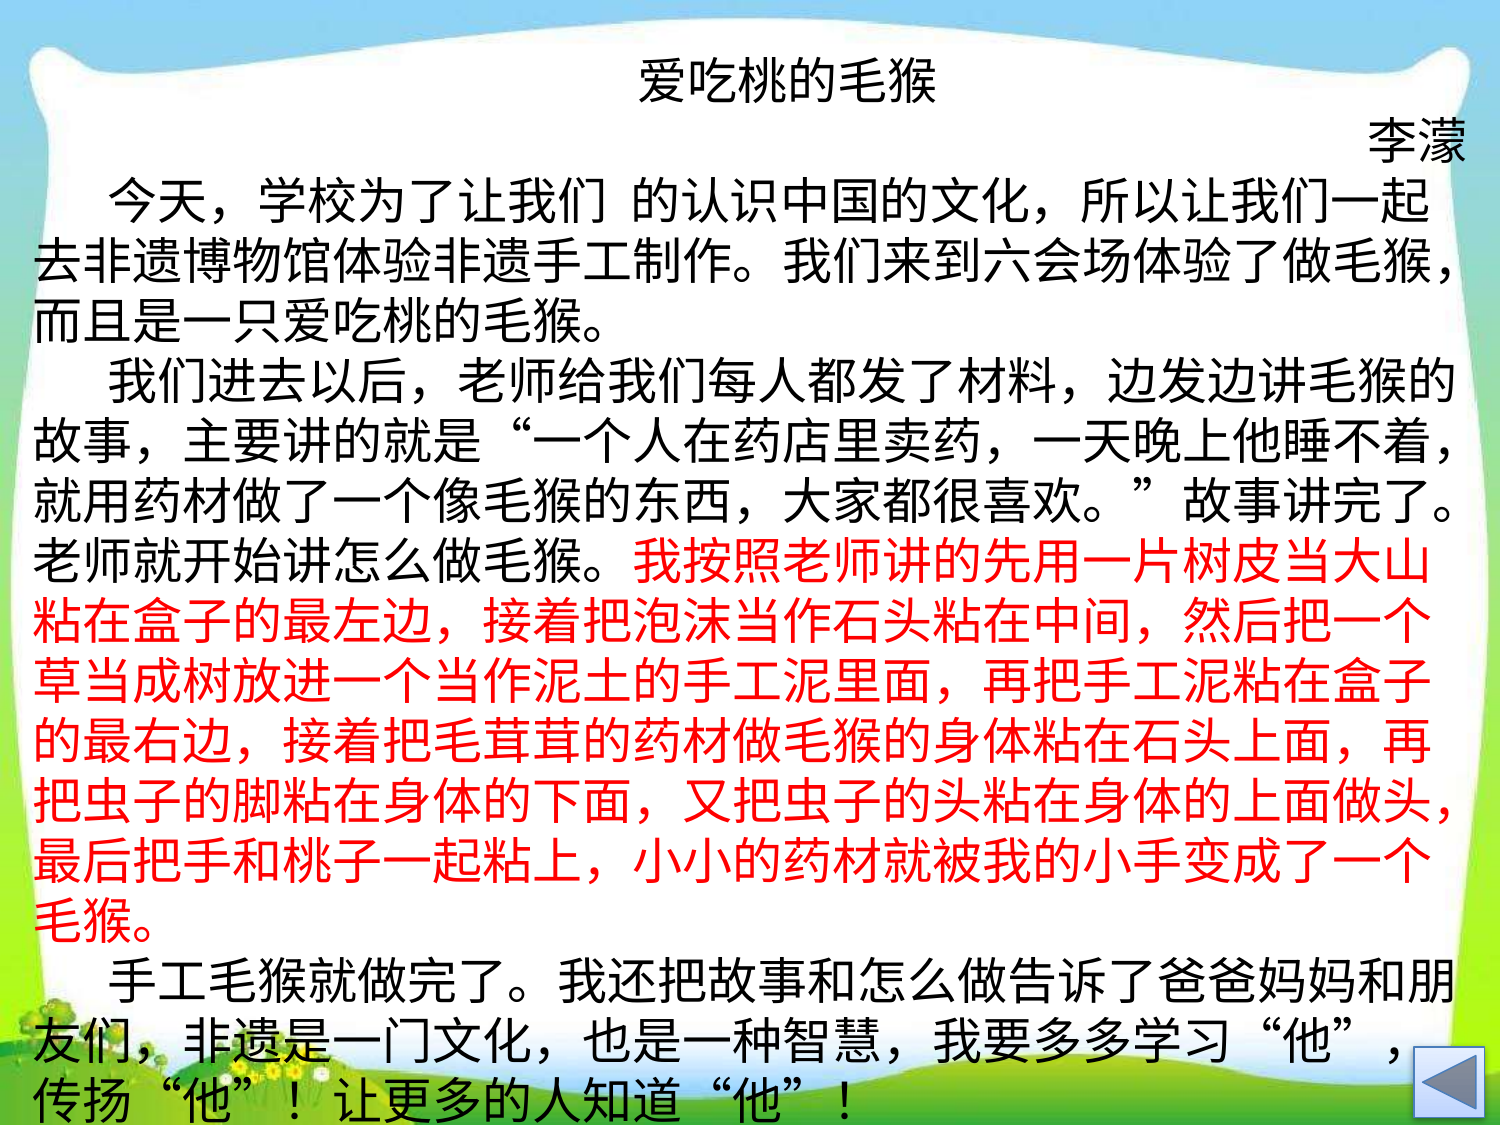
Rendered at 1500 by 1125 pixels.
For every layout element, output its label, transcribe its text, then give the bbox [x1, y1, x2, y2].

picture [0, 0, 1500, 1125]
text_box [1413, 1046, 1485, 1118]
text_box 爱吃桃的毛猴 李濛 今天，学校为了让我们 的认识中国的文化，所以让我们一起去非遗博物馆体验非遗手工制作。我们来到六会场体验了做毛猴，而且是一只爱吃桃的毛猴。 我们进去以后，老师给我们每人都发了材料，边发边讲毛猴的故事，主要讲的就是“一个人在药店里卖药，一天晚上他睡不着，就用药材做了一个像毛猴的东西，大家都很喜欢。”故事讲完了。老师就开始讲怎么做毛猴。我按照老师讲的先用一片树皮当大山粘在盒子的最左边，接着把泡沫当作石头粘在中间，然后把一个草当成树放进一个当作泥土的手工泥里面，再把手工泥粘在盒子的最右边，接着把毛茸茸的药材做毛猴的身体粘在石头上面，再把虫子的脚粘在身体的下面，又把虫子的头粘在身体的上面做头，最后把手和桃子一起粘上，小小的药材就被我的小手变成了一个毛猴。 手工毛猴就做完了。我还把故事和怎么做告诉了爸爸妈妈和朋友们，非遗是一门文化，也是一种智慧，我要多多学习“他”，传扬“他”！让更多的人知道“他”！ [17, 42, 1483, 1125]
